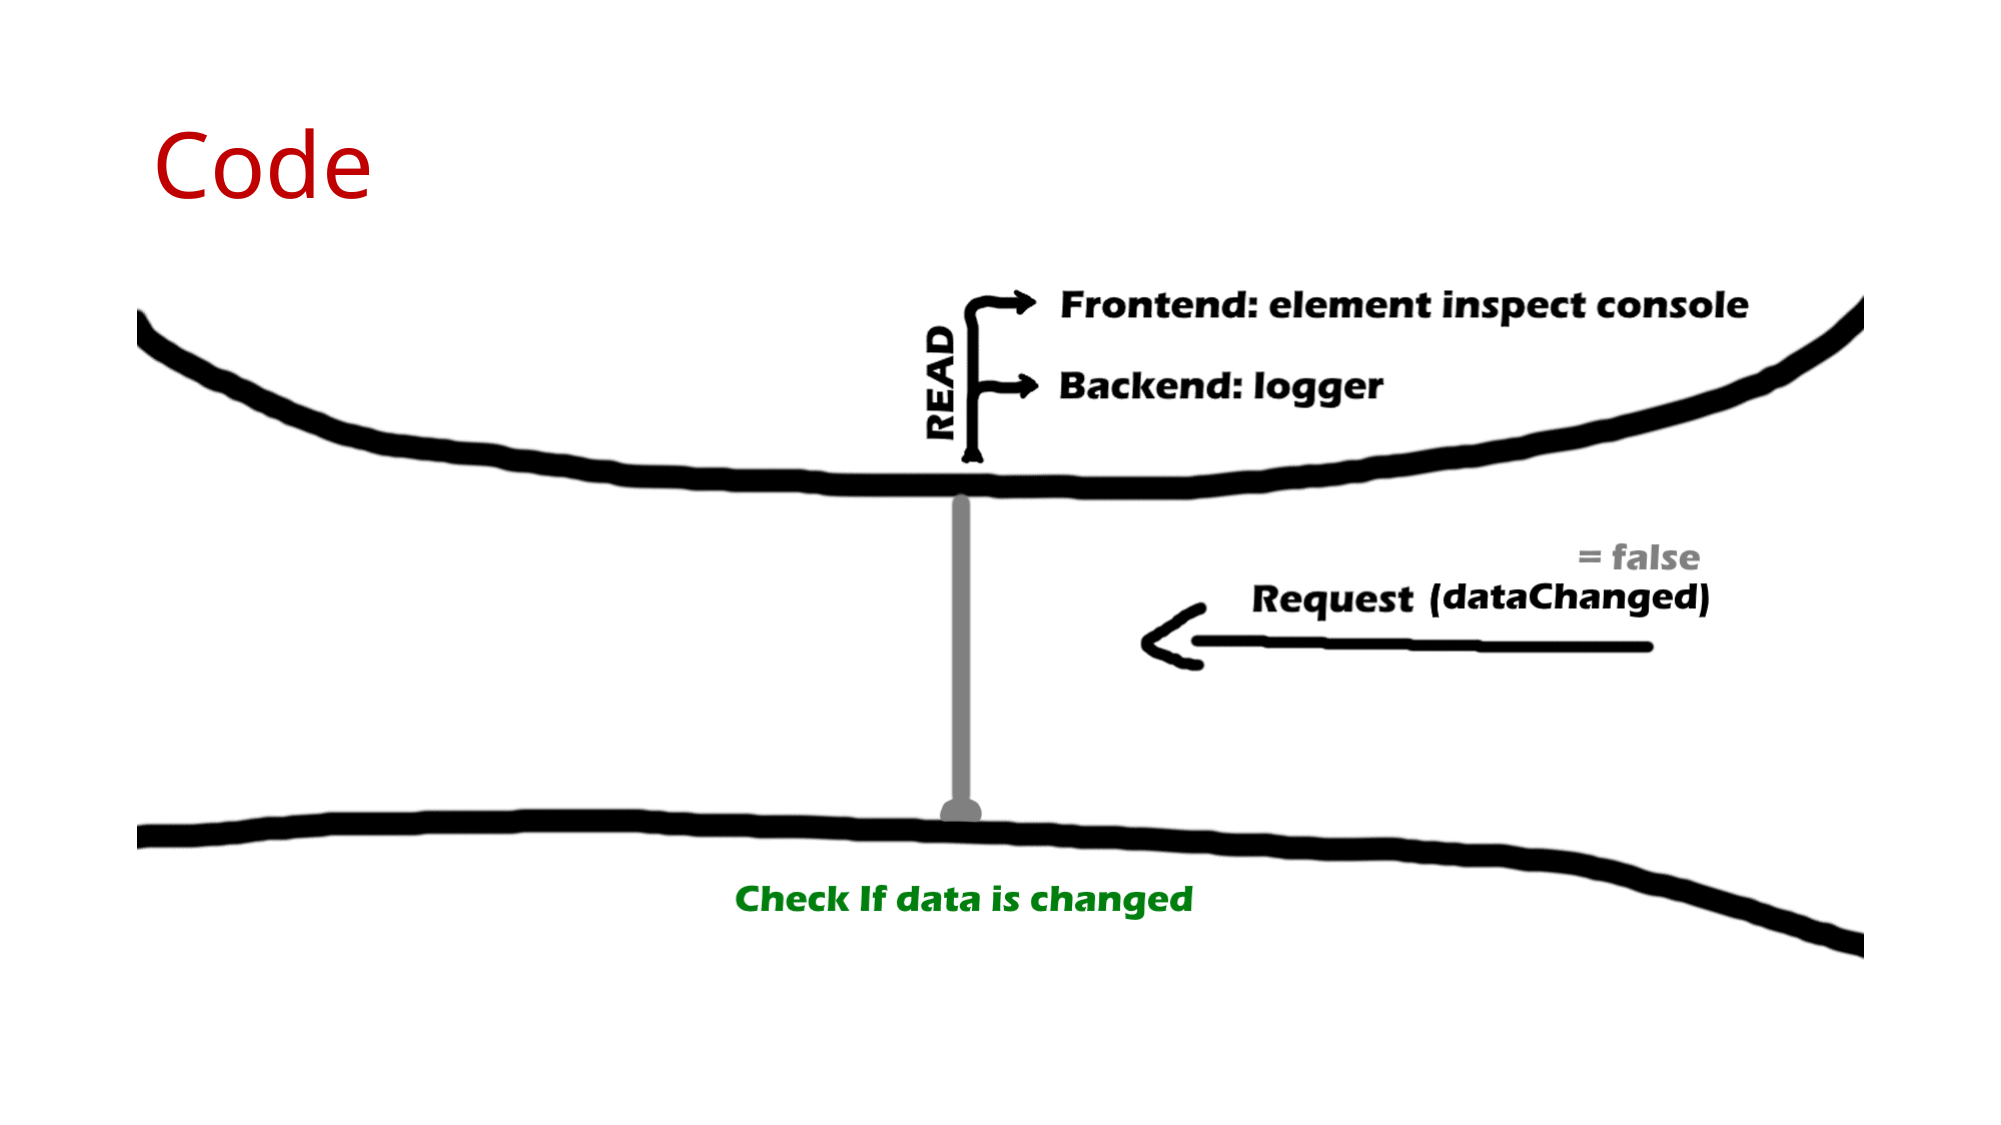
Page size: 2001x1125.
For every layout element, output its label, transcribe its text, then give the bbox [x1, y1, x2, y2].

title Code [137, 59, 1863, 277]
picture [136, 277, 1864, 968]
